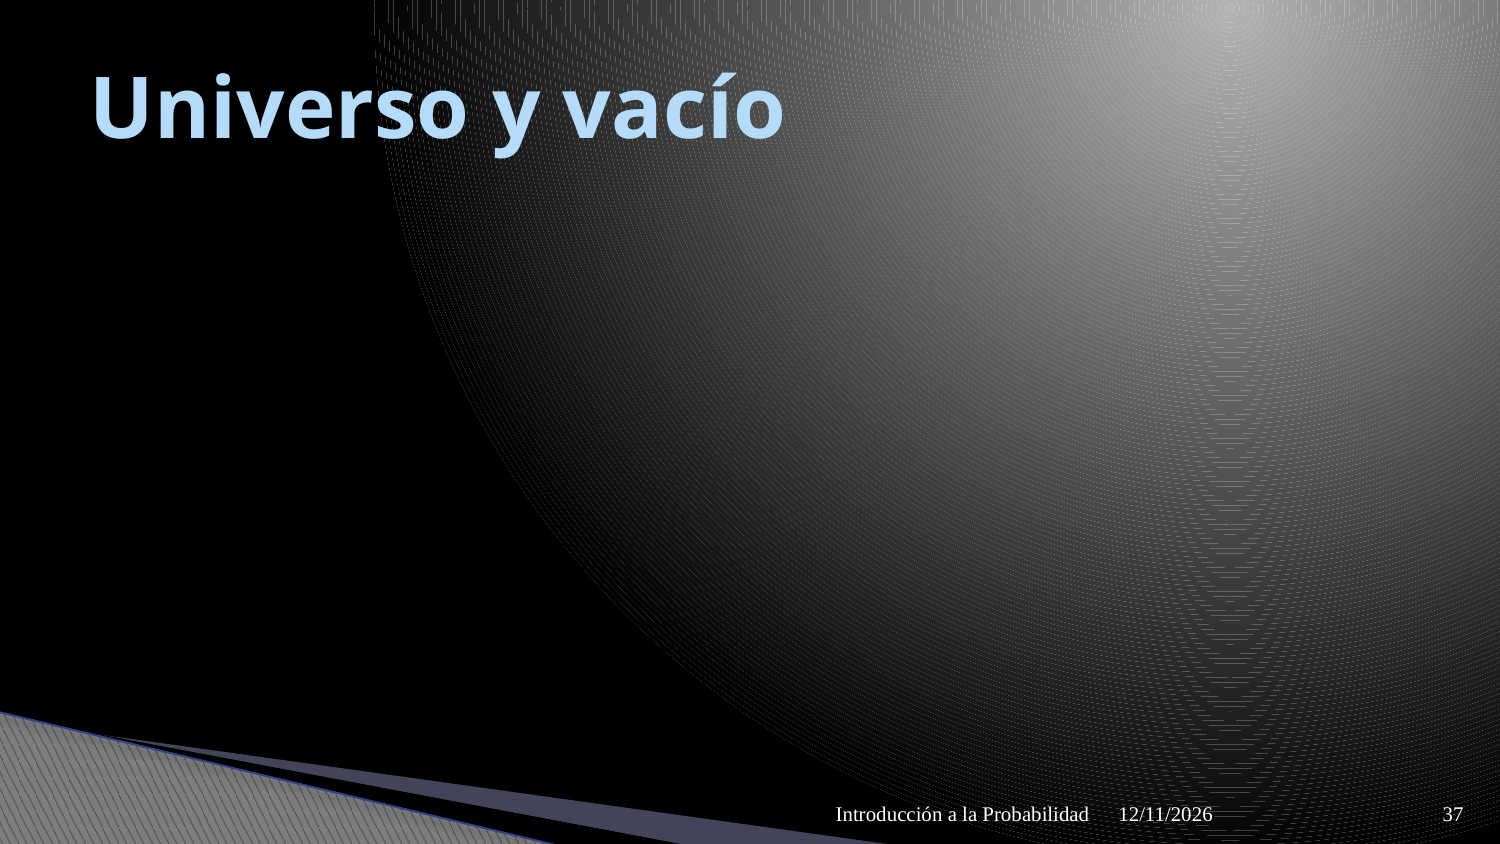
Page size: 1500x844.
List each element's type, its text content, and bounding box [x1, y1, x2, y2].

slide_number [1105, 788, 1418, 834]
picture [0, 714, 542, 844]
footer Introducción a la Probabilidad [718, 788, 1105, 834]
slide_number 37 [1418, 788, 1479, 834]
title Universo y vacío [75, 33, 1425, 175]
